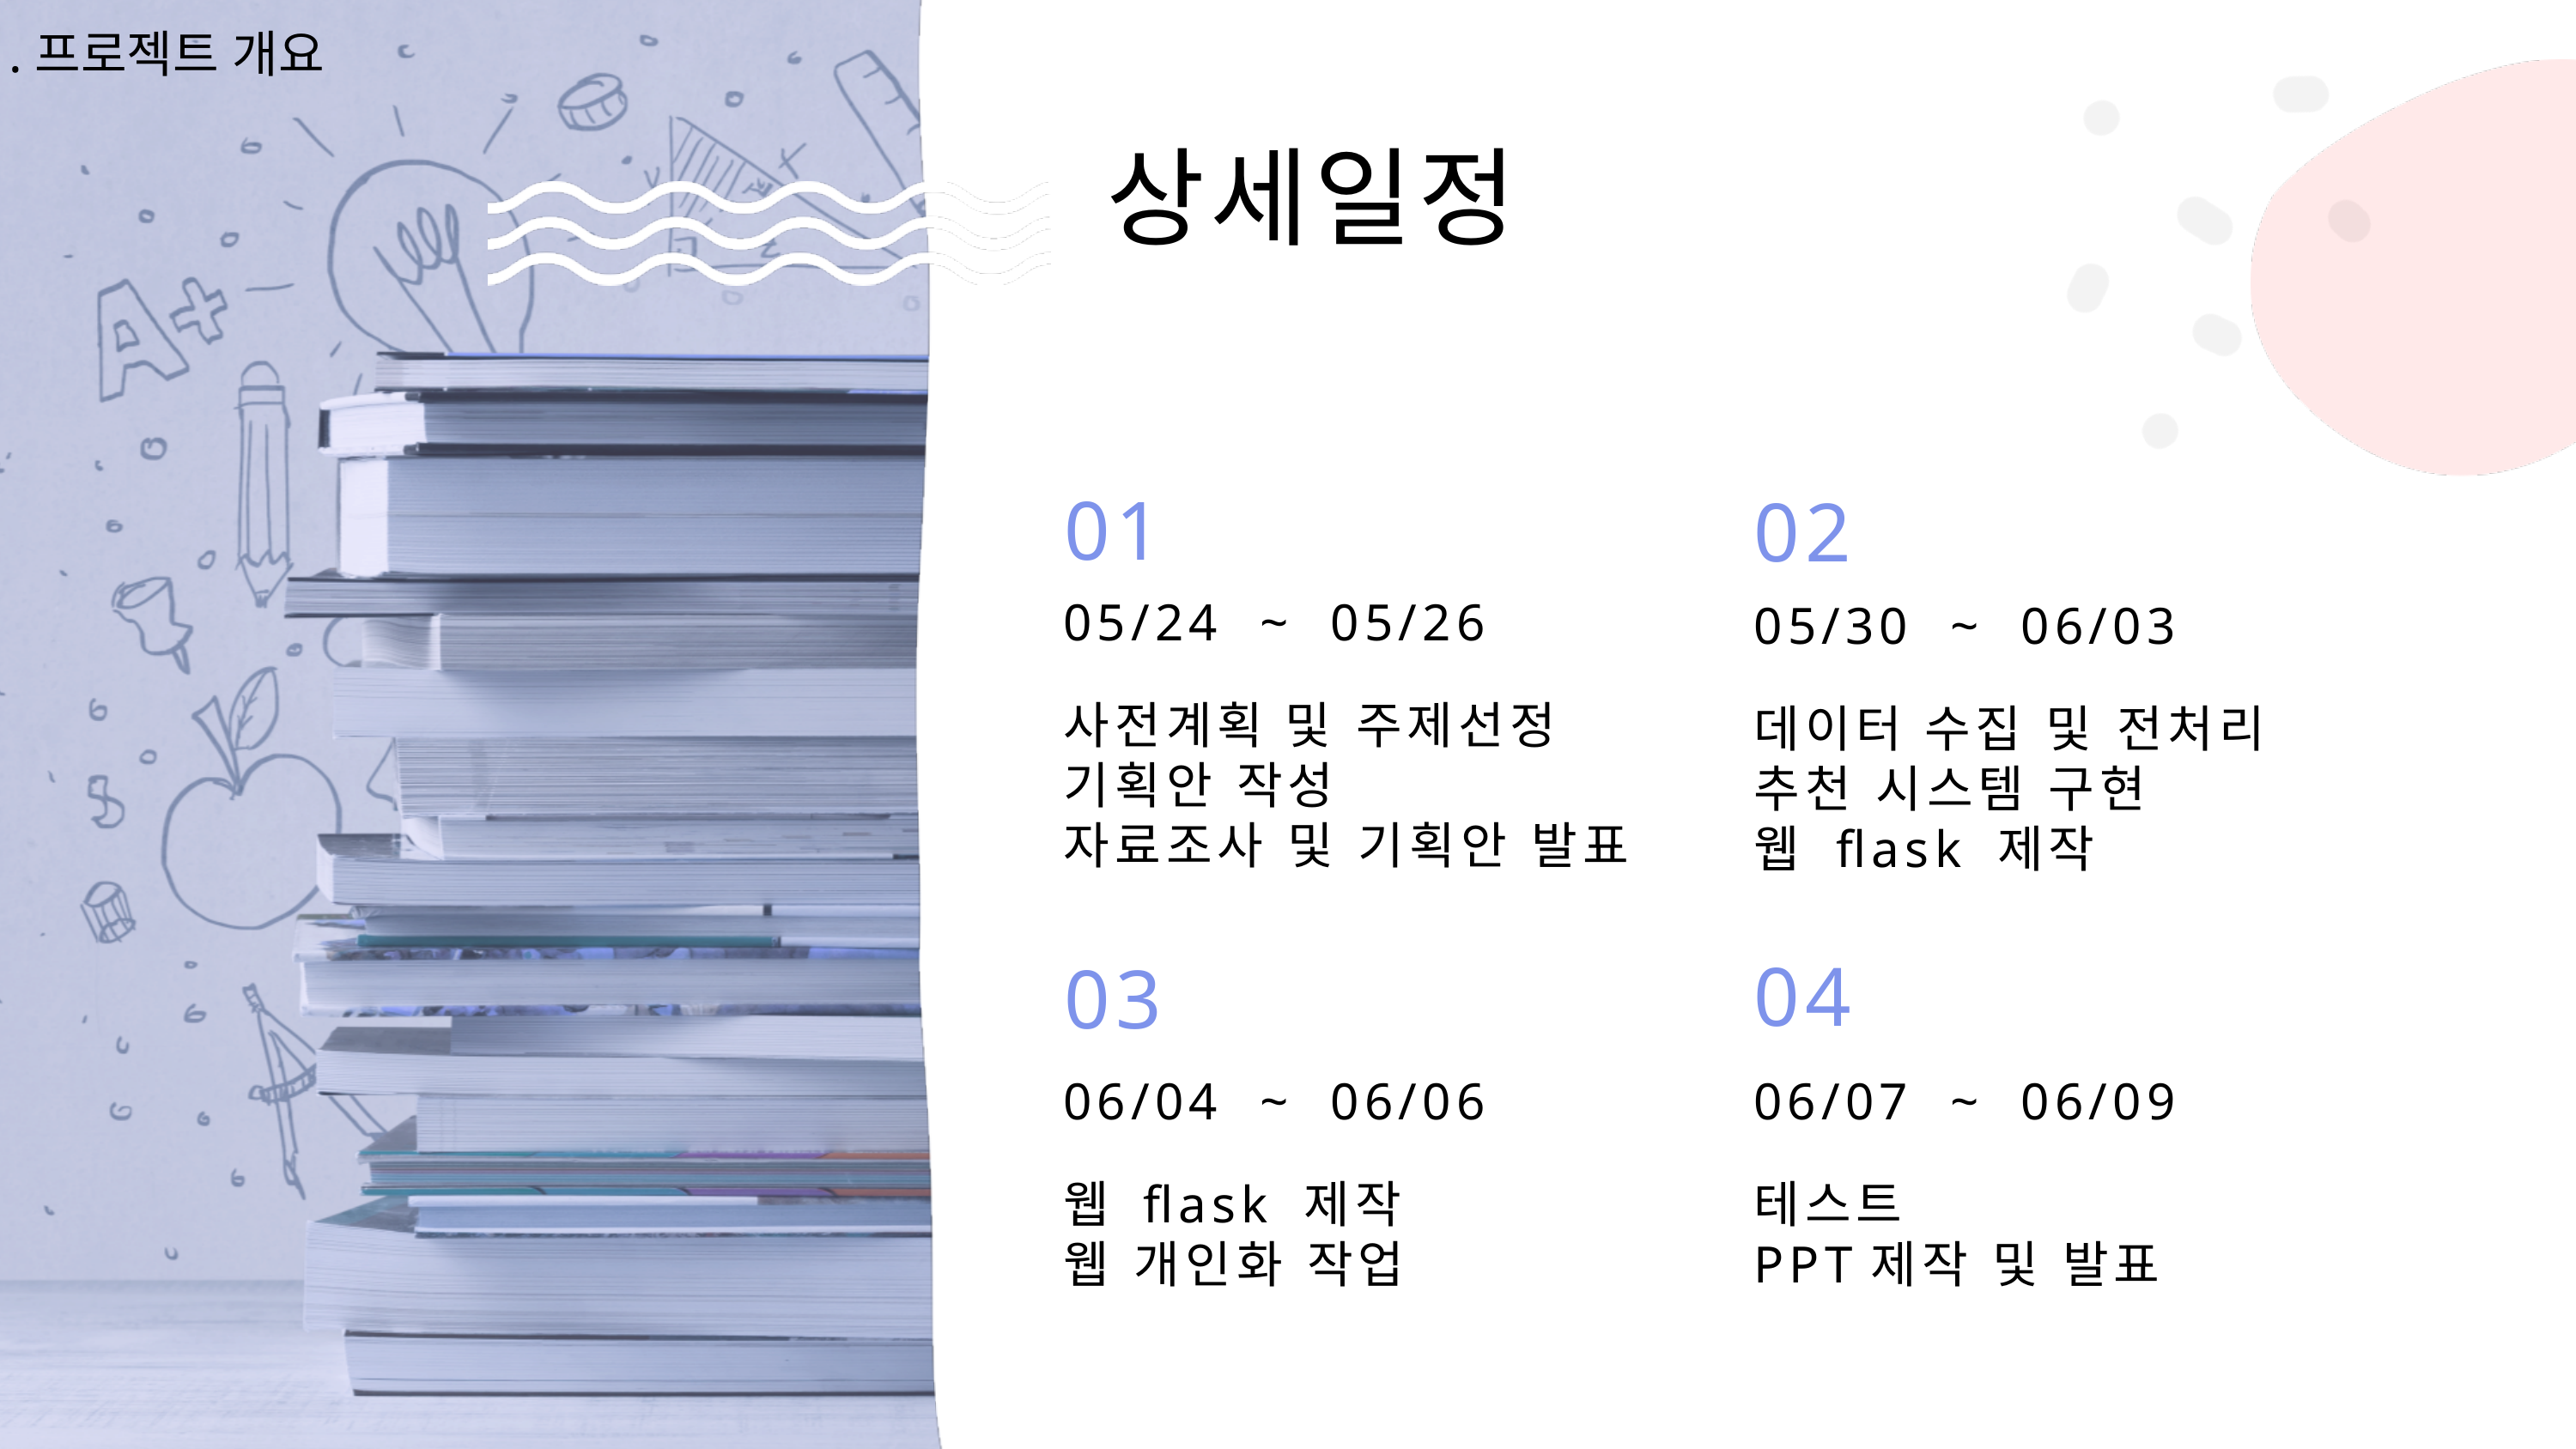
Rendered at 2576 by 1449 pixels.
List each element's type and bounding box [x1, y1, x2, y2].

text_box [488, 181, 1052, 286]
text_box [1988, 0, 2576, 476]
text_box [0, 0, 843, 1449]
text_box [848, 0, 2576, 1449]
